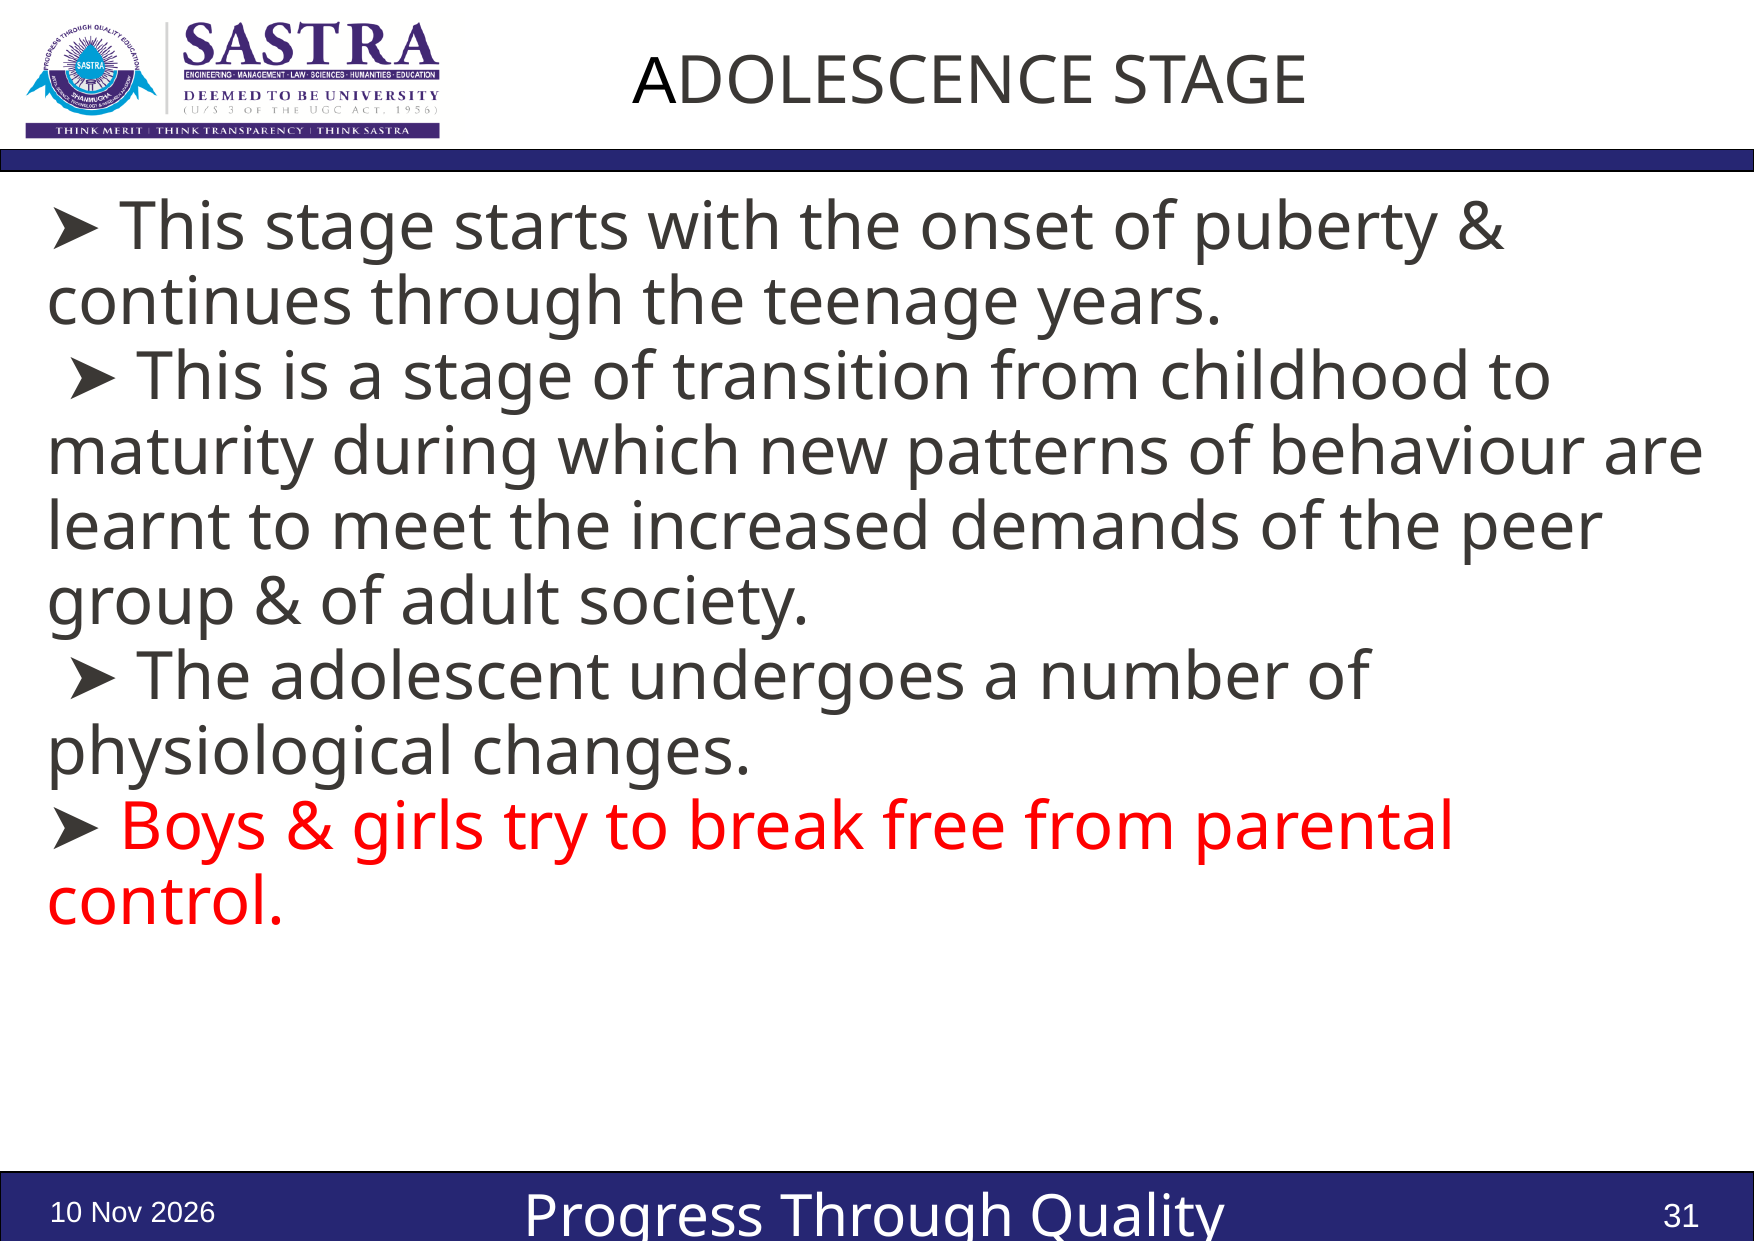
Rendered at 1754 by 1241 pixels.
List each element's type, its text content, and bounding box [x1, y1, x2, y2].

picture [0, 13, 465, 146]
list ➤ This stage starts with the onset of puberty & continues through the teenage years. ➤ This is a stage of transition from childhood to maturity during which new patterns of behaviour are learnt to meet the increased demands of the peer group & of adult society. ➤ The adolescent undergoes a number of physiological changes. ➤ Boys & girls try to break free from parental control. [29, 179, 1725, 1137]
slide_number 31 [1307, 1184, 1718, 1237]
slide_number 12-Oct-24 [32, 1184, 267, 1236]
title ADOLESCENCE STAGE [456, 28, 1502, 127]
